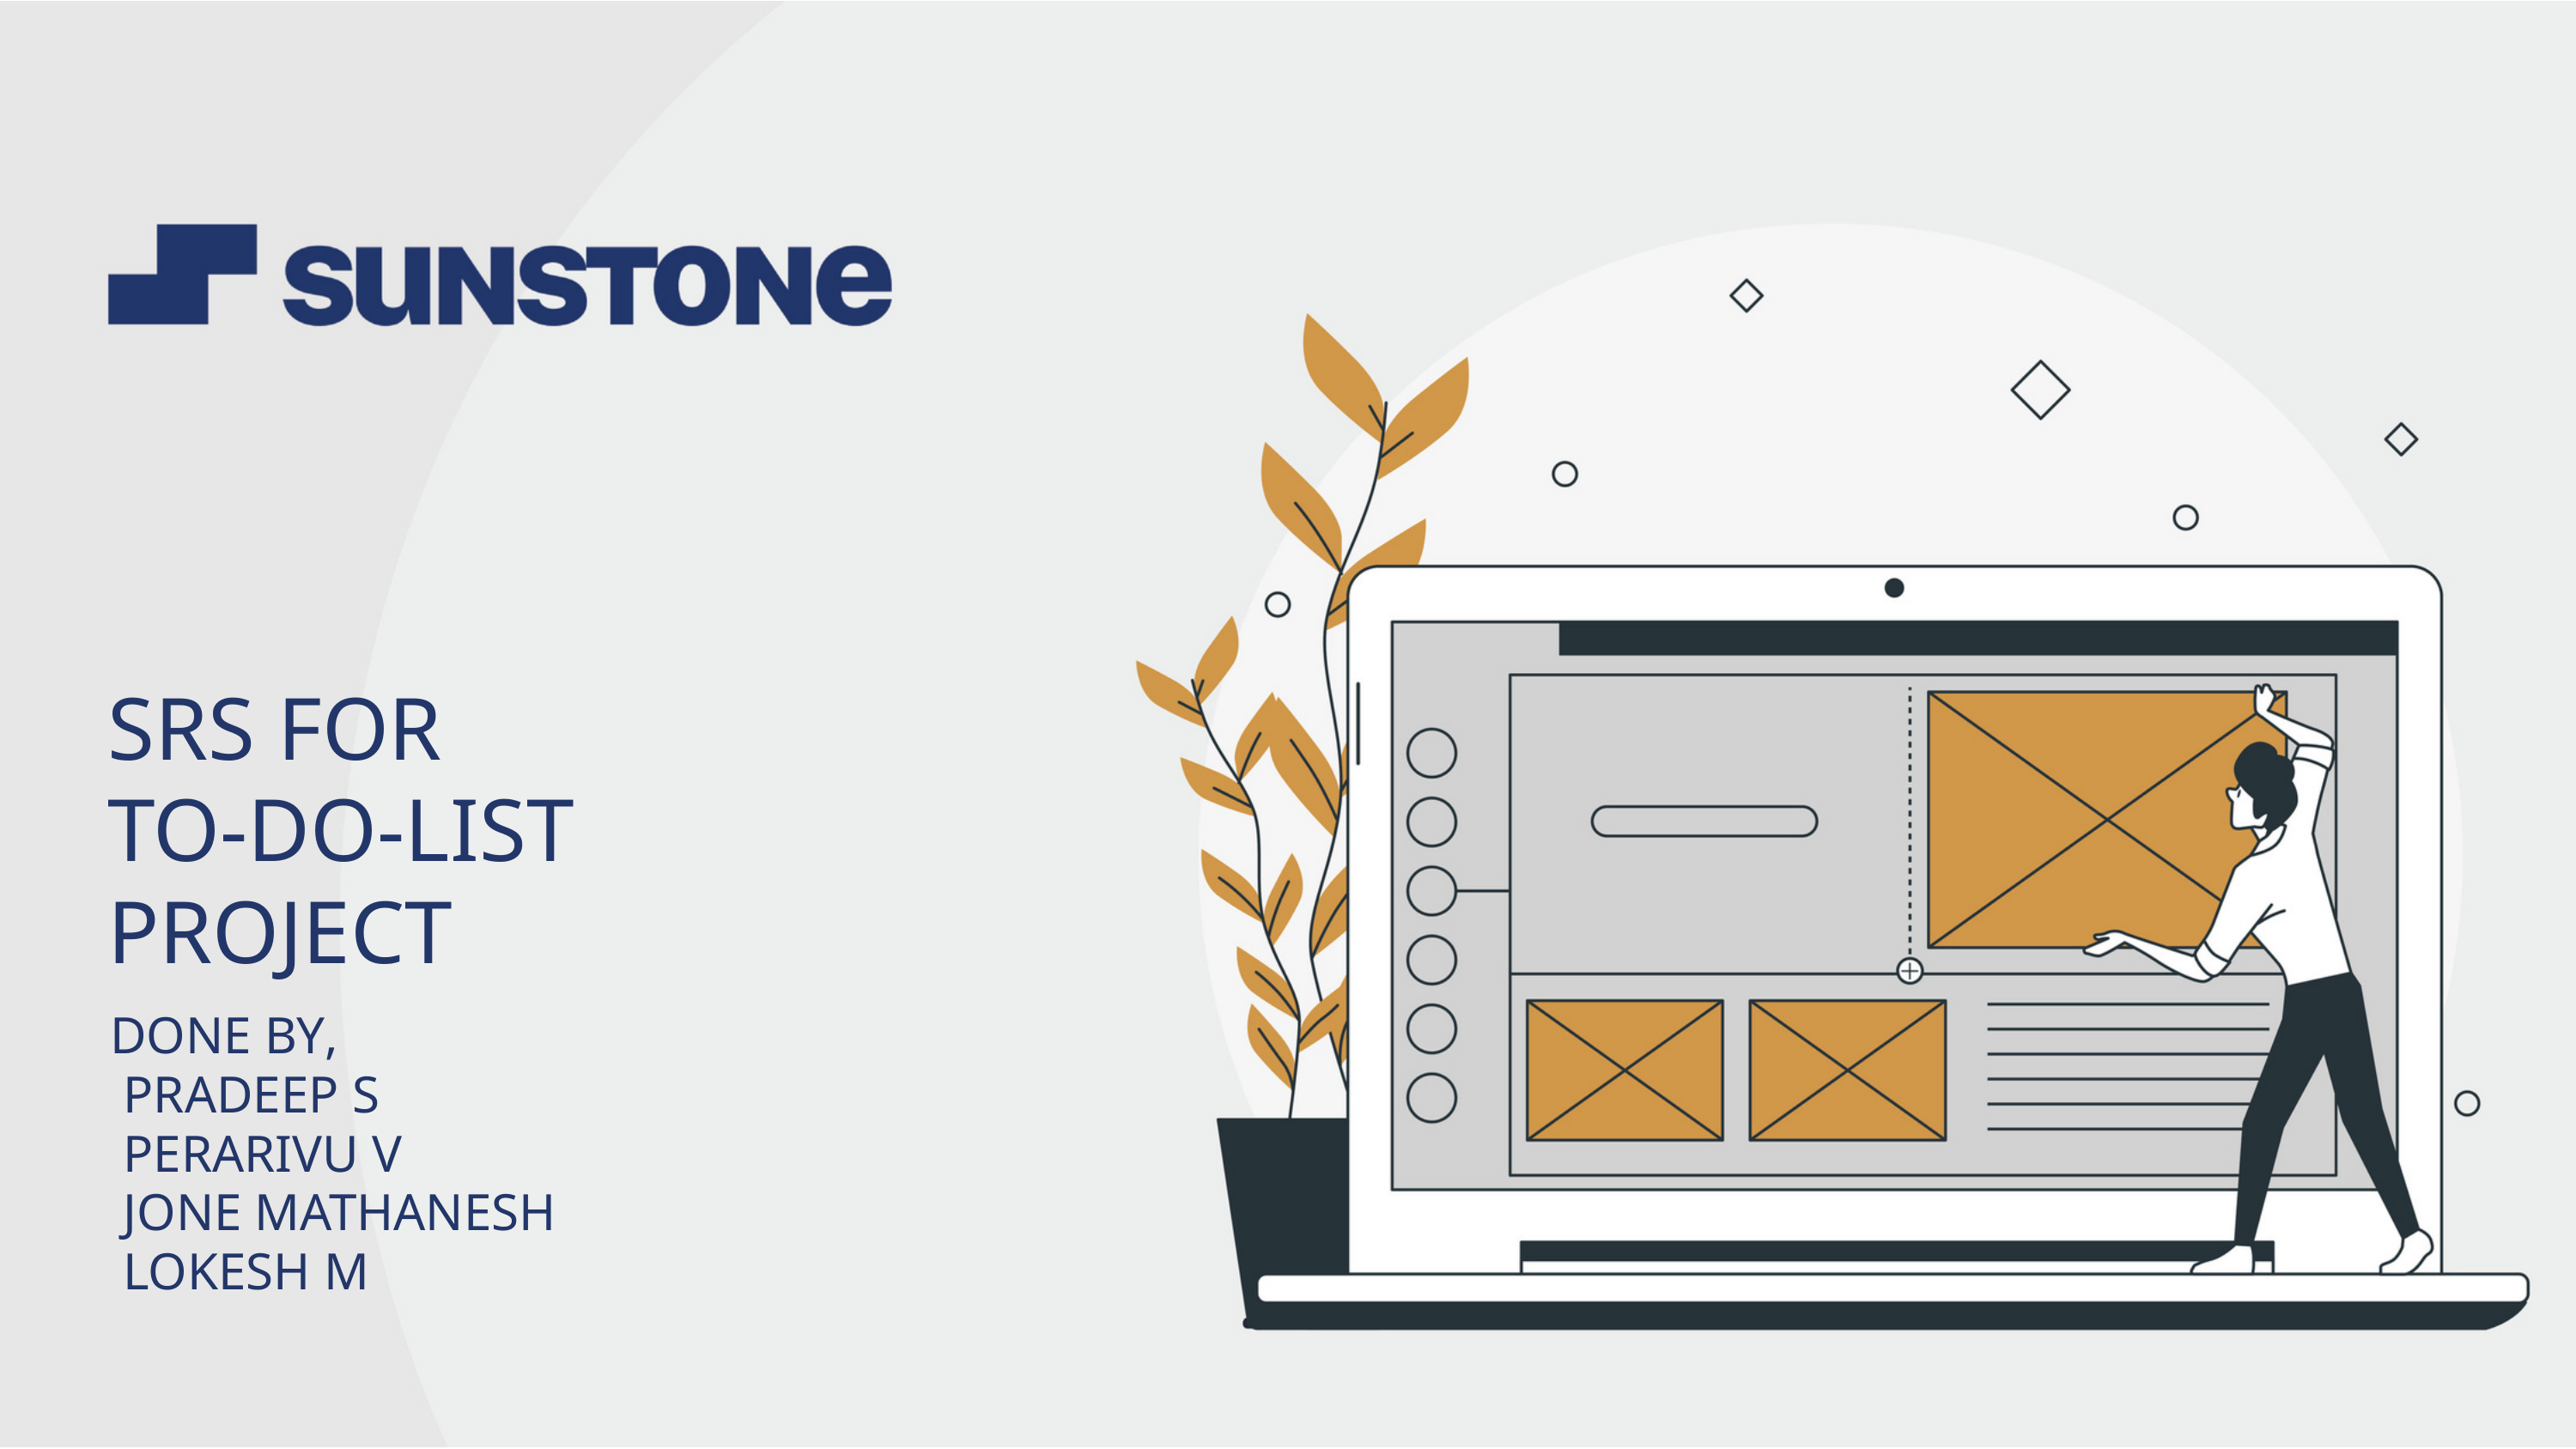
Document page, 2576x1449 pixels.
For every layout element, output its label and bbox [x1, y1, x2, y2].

text_box [0, 1, 2576, 1447]
